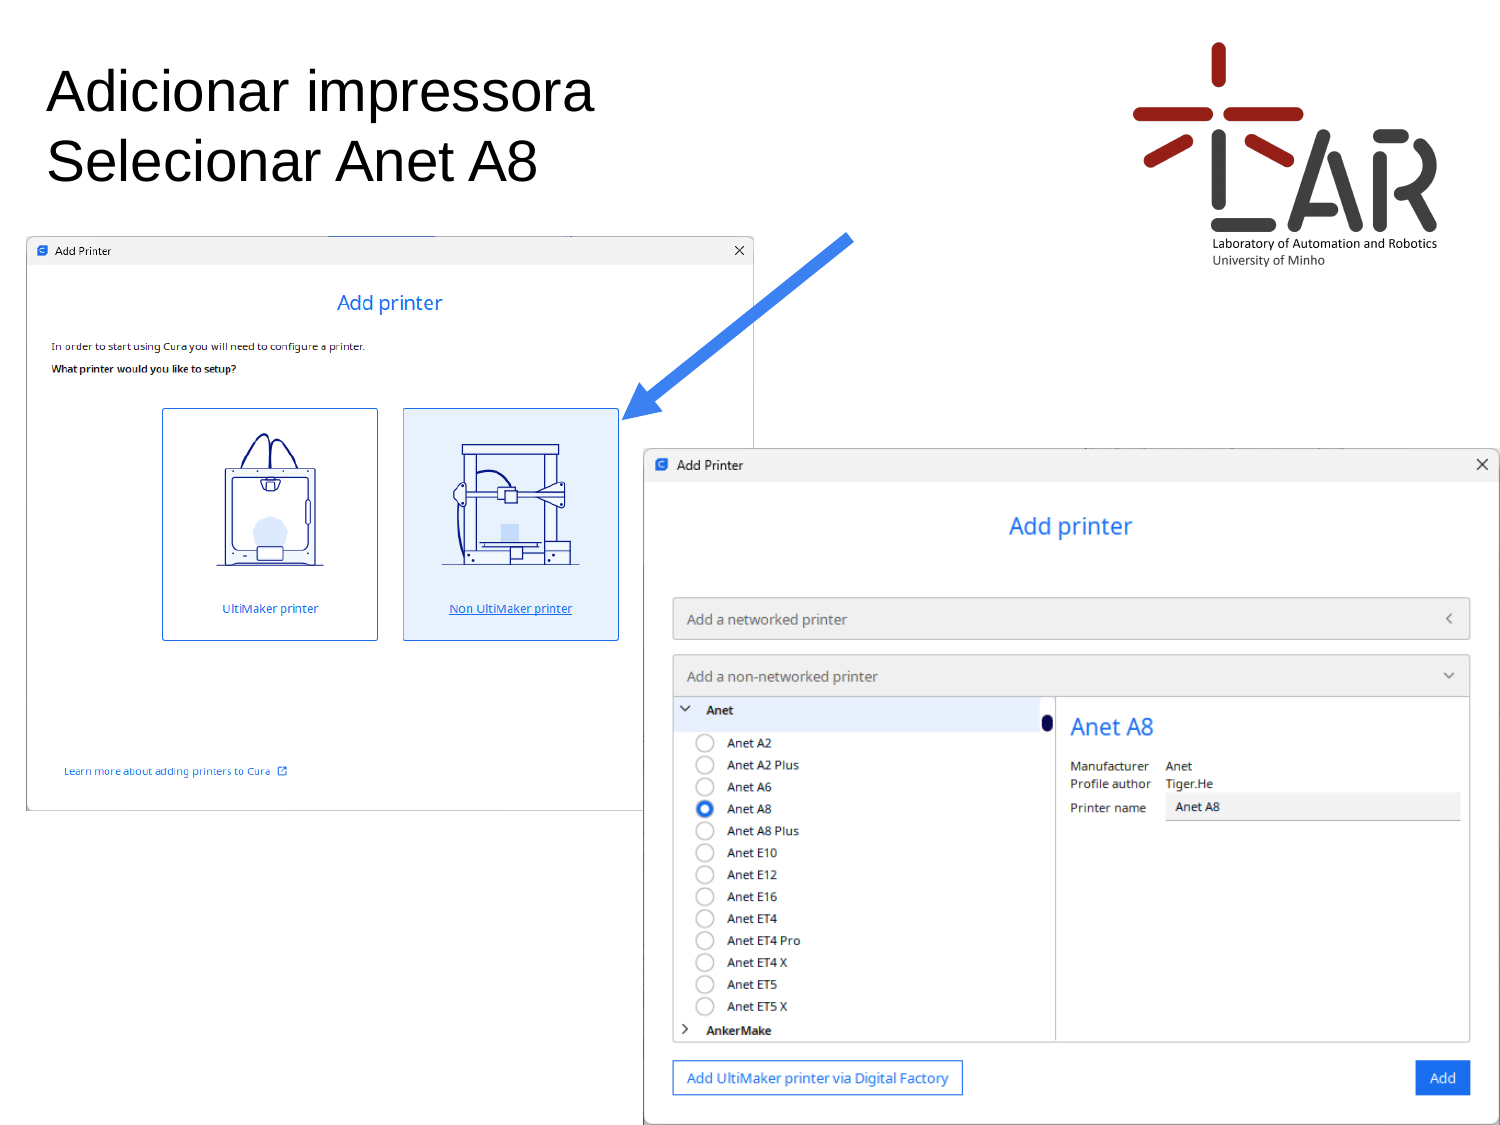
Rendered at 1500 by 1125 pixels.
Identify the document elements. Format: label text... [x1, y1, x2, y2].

title Adicionar impressora Selecionar Anet A8 [31, 24, 800, 222]
picture [1133, 42, 1437, 267]
picture [26, 236, 1500, 1125]
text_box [621, 236, 851, 421]
